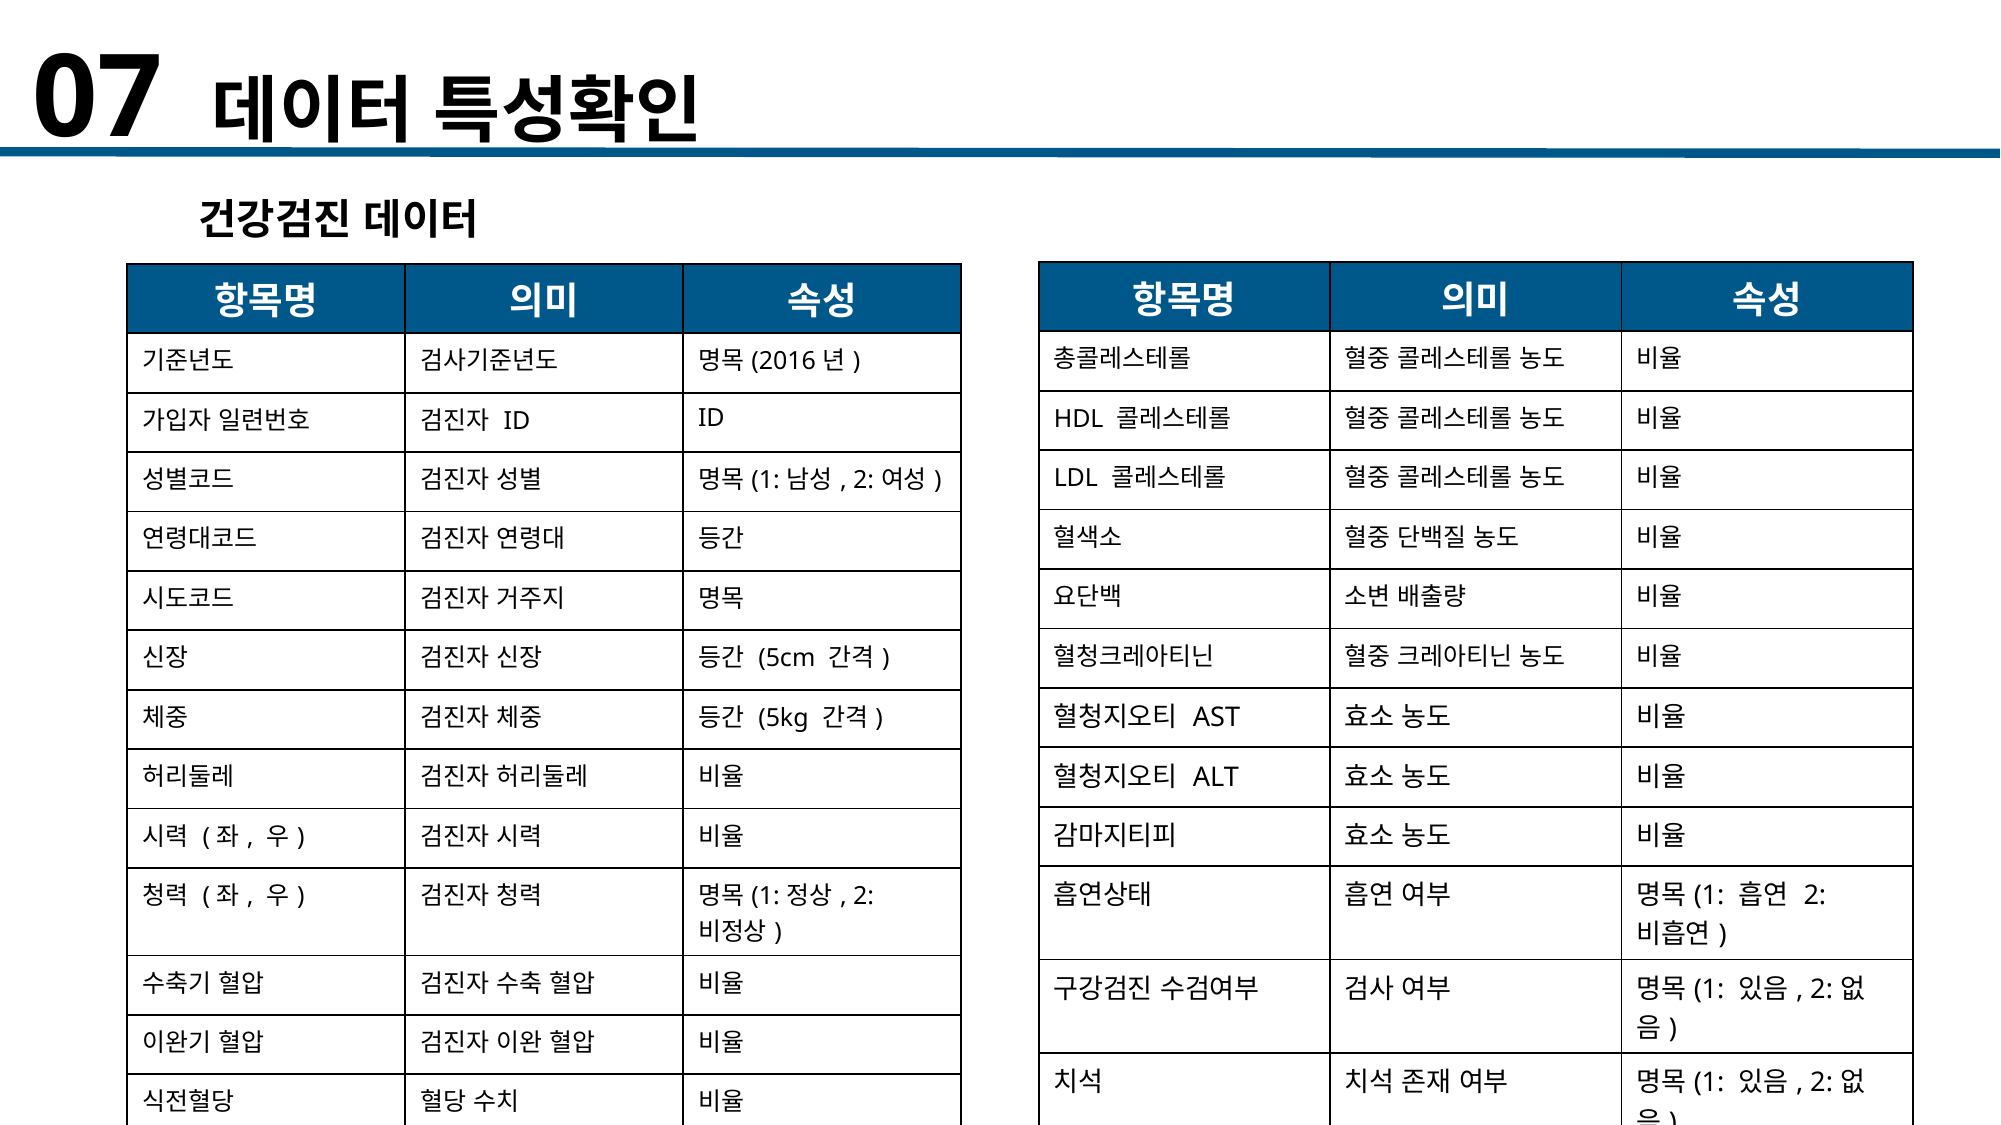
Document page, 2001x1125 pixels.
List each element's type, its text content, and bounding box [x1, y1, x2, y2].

table_cell 명목(1: 흡연 2:비흡연) [1622, 867, 1912, 959]
table_cell 혈청크레아티닌 [1040, 629, 1329, 687]
table_cell 비율 [684, 1075, 960, 1125]
table_cell 혈중 크레아티닌 농도 [1331, 629, 1621, 687]
table_cell 검진자 신장 [406, 631, 682, 689]
table_cell LDL 콜레스테롤 [1040, 451, 1329, 509]
table_cell 검진자 성별 [406, 453, 682, 511]
table_cell 총콜레스테롤 [1040, 332, 1329, 390]
table_cell 명목(2016년) [684, 334, 960, 392]
table_cell 치석 존재 여부 [1331, 1054, 1621, 1125]
table_cell 이완기 혈압 [128, 1016, 404, 1073]
table_cell 검사 여부 [1331, 960, 1621, 1052]
table_cell 요단백 [1040, 570, 1329, 628]
table_cell 흡연상태 [1040, 867, 1329, 959]
table_cell 혈중 콜레스테롤 농도 [1331, 451, 1621, 509]
table_cell 혈중 단백질 농도 [1331, 510, 1621, 568]
table_cell 비율 [684, 1016, 960, 1073]
table_header 의미 [406, 265, 682, 332]
table_cell 수축기 혈압 [128, 956, 404, 1014]
table_cell 기준년도 [128, 334, 404, 392]
table_cell 감마지티피 [1040, 808, 1329, 865]
table_cell 명목(1: 있음, 2:없음) [1622, 960, 1912, 1052]
table_cell 비율 [1622, 629, 1912, 687]
table_cell 검진자 거주지 [406, 572, 682, 629]
table_cell 혈색소 [1040, 510, 1329, 568]
table_cell 혈당 수치 [406, 1075, 682, 1125]
table_cell 명목(1:남성, 2:여성) [684, 453, 960, 511]
table_cell 비율 [1622, 808, 1912, 865]
table_cell 소변 배출량 [1331, 570, 1621, 628]
table_cell 시력 (좌, 우) [128, 809, 404, 867]
table_cell 연령대코드 [128, 512, 404, 570]
table_cell 성별코드 [128, 453, 404, 511]
table_cell 명목(1:정상, 2:비정상) [684, 869, 960, 955]
table_cell 검진자 수축 혈압 [406, 956, 682, 1014]
table_cell 식전혈당 [128, 1075, 404, 1125]
table_cell 혈중 콜레스테롤 농도 [1331, 332, 1621, 390]
table_cell ID [684, 394, 960, 451]
table_cell 검사기준년도 [406, 334, 682, 392]
table_cell 비율 [684, 956, 960, 1014]
table_cell 등간 [684, 512, 960, 570]
table_cell 명목(1: 있음, 2:없음) [1622, 1054, 1912, 1125]
table_cell 비율 [684, 809, 960, 867]
table_cell 청력 (좌, 우) [128, 869, 404, 955]
table_cell 비율 [1622, 332, 1912, 390]
table_cell 명목 [684, 572, 960, 629]
table_cell 비율 [1622, 689, 1912, 746]
table_cell 검진자 연령대 [406, 512, 682, 570]
text_box 07 데이터 특성확인 [11, 29, 1914, 151]
table_cell 검진자 이완 혈압 [406, 1016, 682, 1073]
table_cell 비율 [1622, 570, 1912, 628]
table_cell 비율 [1622, 392, 1912, 449]
table_cell 혈청지오티 ALT [1040, 748, 1329, 806]
table_cell HDL 콜레스테롤 [1040, 392, 1329, 449]
table_cell 비율 [684, 750, 960, 808]
table_cell 등간 (5cm 간격) [684, 631, 960, 689]
table_cell 효소 농도 [1331, 808, 1621, 865]
table_cell 검진자 허리둘레 [406, 750, 682, 808]
table_cell 치석 [1040, 1054, 1329, 1125]
table_header 의미 [1331, 263, 1621, 330]
table_cell 혈중 콜레스테롤 농도 [1331, 392, 1621, 449]
table_cell 가입자 일련번호 [128, 394, 404, 451]
text_box 건강검진 데이터 [137, 154, 541, 236]
table_header 항목명 [128, 265, 404, 332]
table_cell 검진자 체중 [406, 691, 682, 748]
table_cell 허리둘레 [128, 750, 404, 808]
table_cell 흡연 여부 [1331, 867, 1621, 959]
table_header 속성 [684, 265, 960, 332]
table_cell 검진자 청력 [406, 869, 682, 955]
table_cell 비율 [1622, 510, 1912, 568]
table_header 항목명 [1040, 263, 1329, 330]
table_cell 구강검진 수검여부 [1040, 960, 1329, 1052]
table_cell 효소 농도 [1331, 689, 1621, 746]
table_cell 신장 [128, 631, 404, 689]
table_header 속성 [1622, 263, 1912, 330]
table_cell 검진자 ID [406, 394, 682, 451]
table_cell 비율 [1622, 451, 1912, 509]
table_cell 비율 [1622, 748, 1912, 806]
table_cell 시도코드 [128, 572, 404, 629]
table_cell 체중 [128, 691, 404, 748]
table_cell 검진자 시력 [406, 809, 682, 867]
table_cell 등간 (5kg 간격) [684, 691, 960, 748]
table_cell 효소 농도 [1331, 748, 1621, 806]
table_cell 혈청지오티 AST [1040, 689, 1329, 746]
